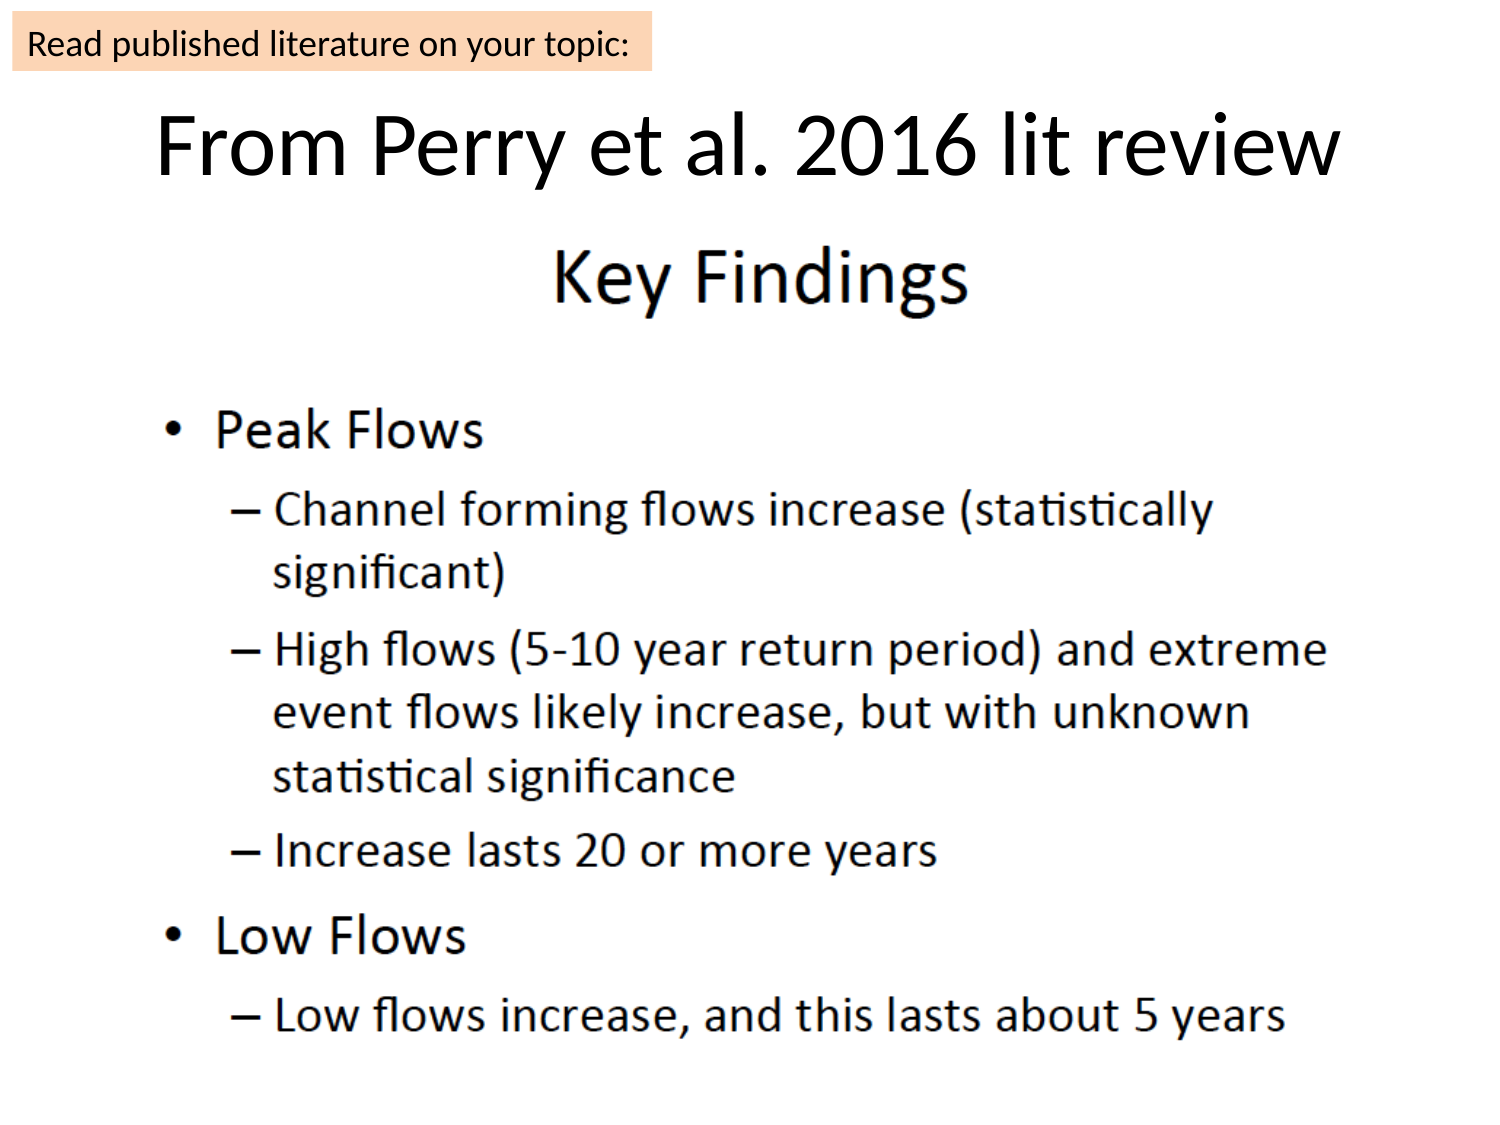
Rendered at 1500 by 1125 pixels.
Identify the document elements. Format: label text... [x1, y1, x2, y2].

picture [141, 194, 1401, 1103]
title From Perry et al. 2016 lit review [75, 45, 1425, 233]
text_box Read published literature on your topic: [12, 11, 653, 71]
